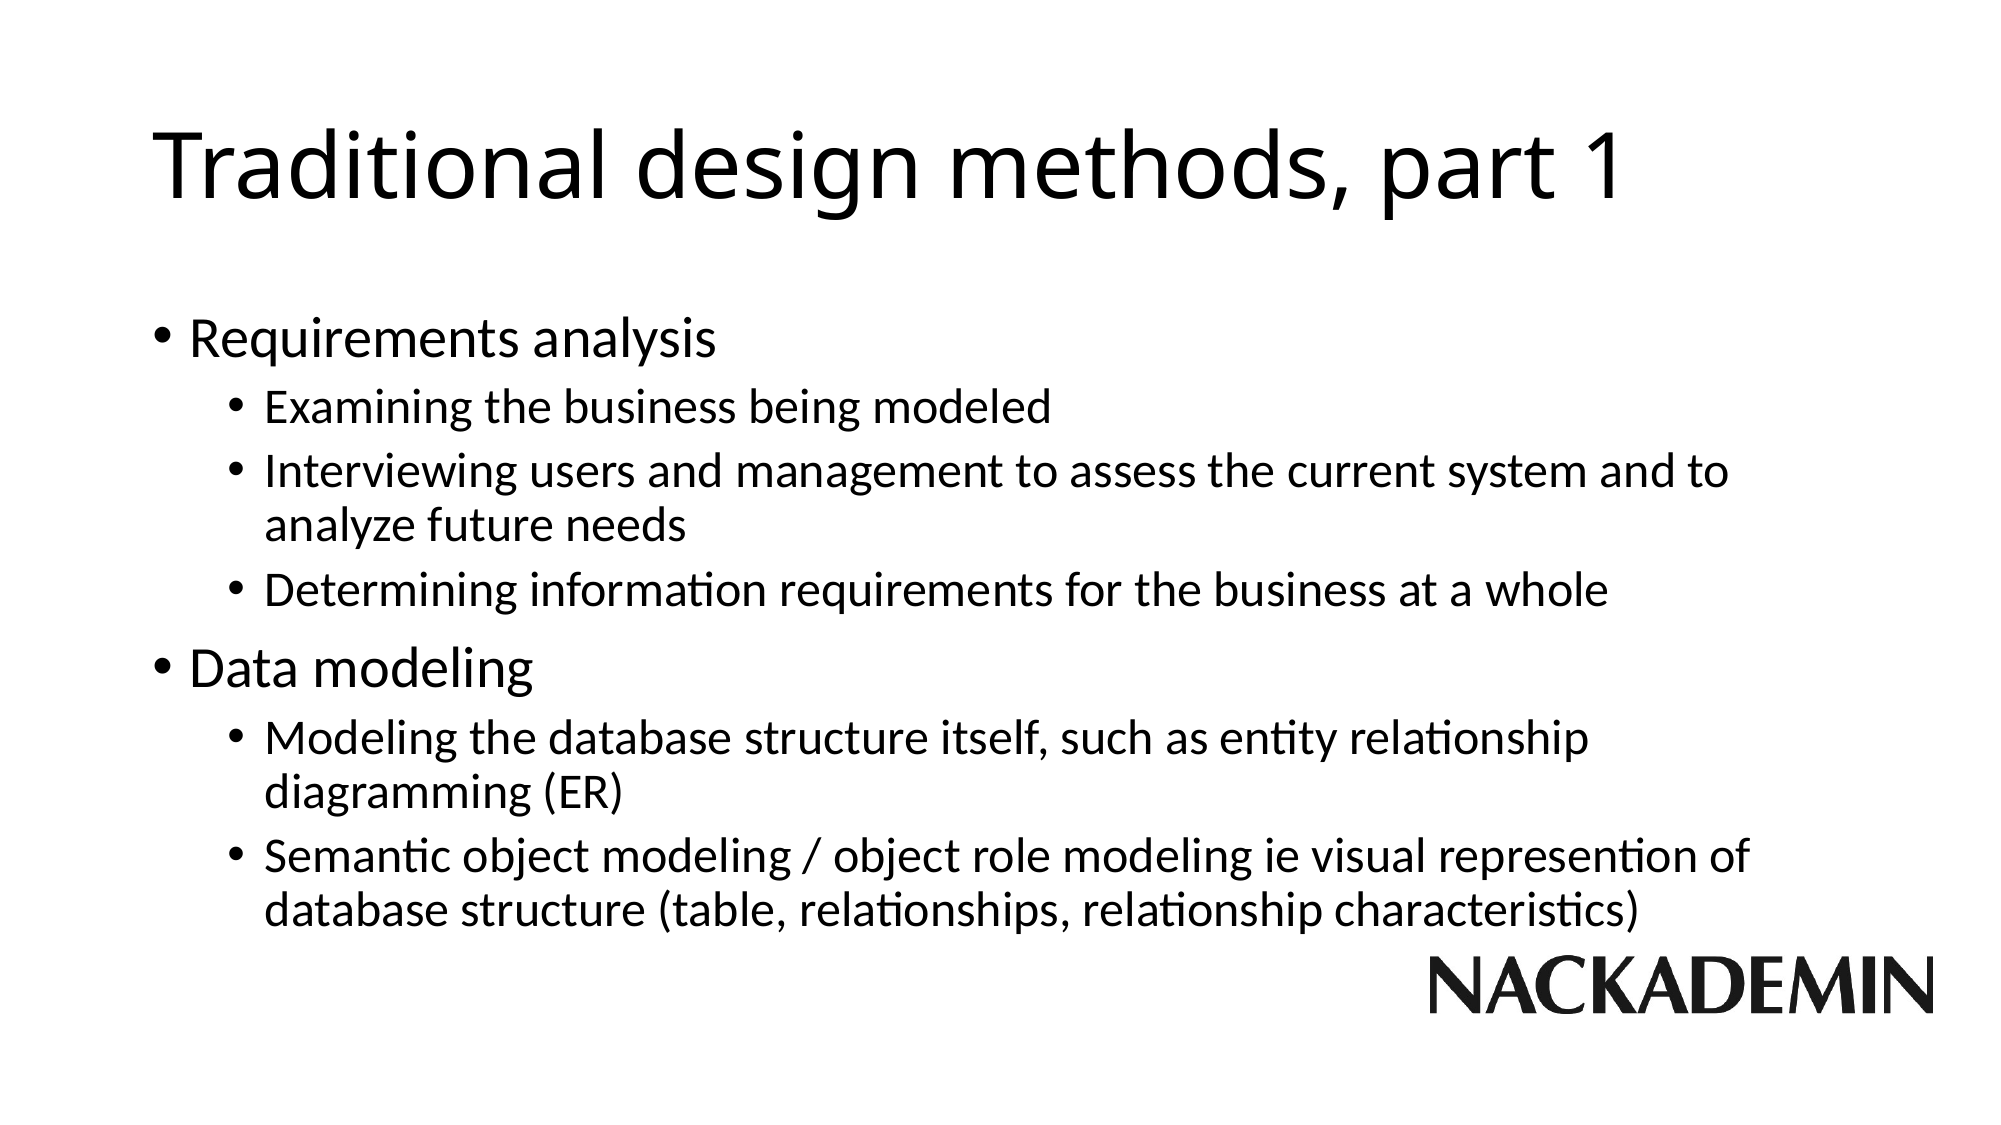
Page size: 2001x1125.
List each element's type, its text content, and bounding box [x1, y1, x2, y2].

list Requirements analysis Examining the business being modeled Interviewing users and management to assess the current system and to analyze future needs Determining information requirements for the business at a whole Data modeling Modeling the database structure itself, such as entity relationship diagramming (ER) Semantic object modeling / object role modeling ie visual represention of database structure (table, relationships, relationship characteristics) [137, 299, 1863, 1014]
title Traditional design methods, part 1 [137, 59, 1863, 278]
picture [1429, 955, 1933, 1014]
